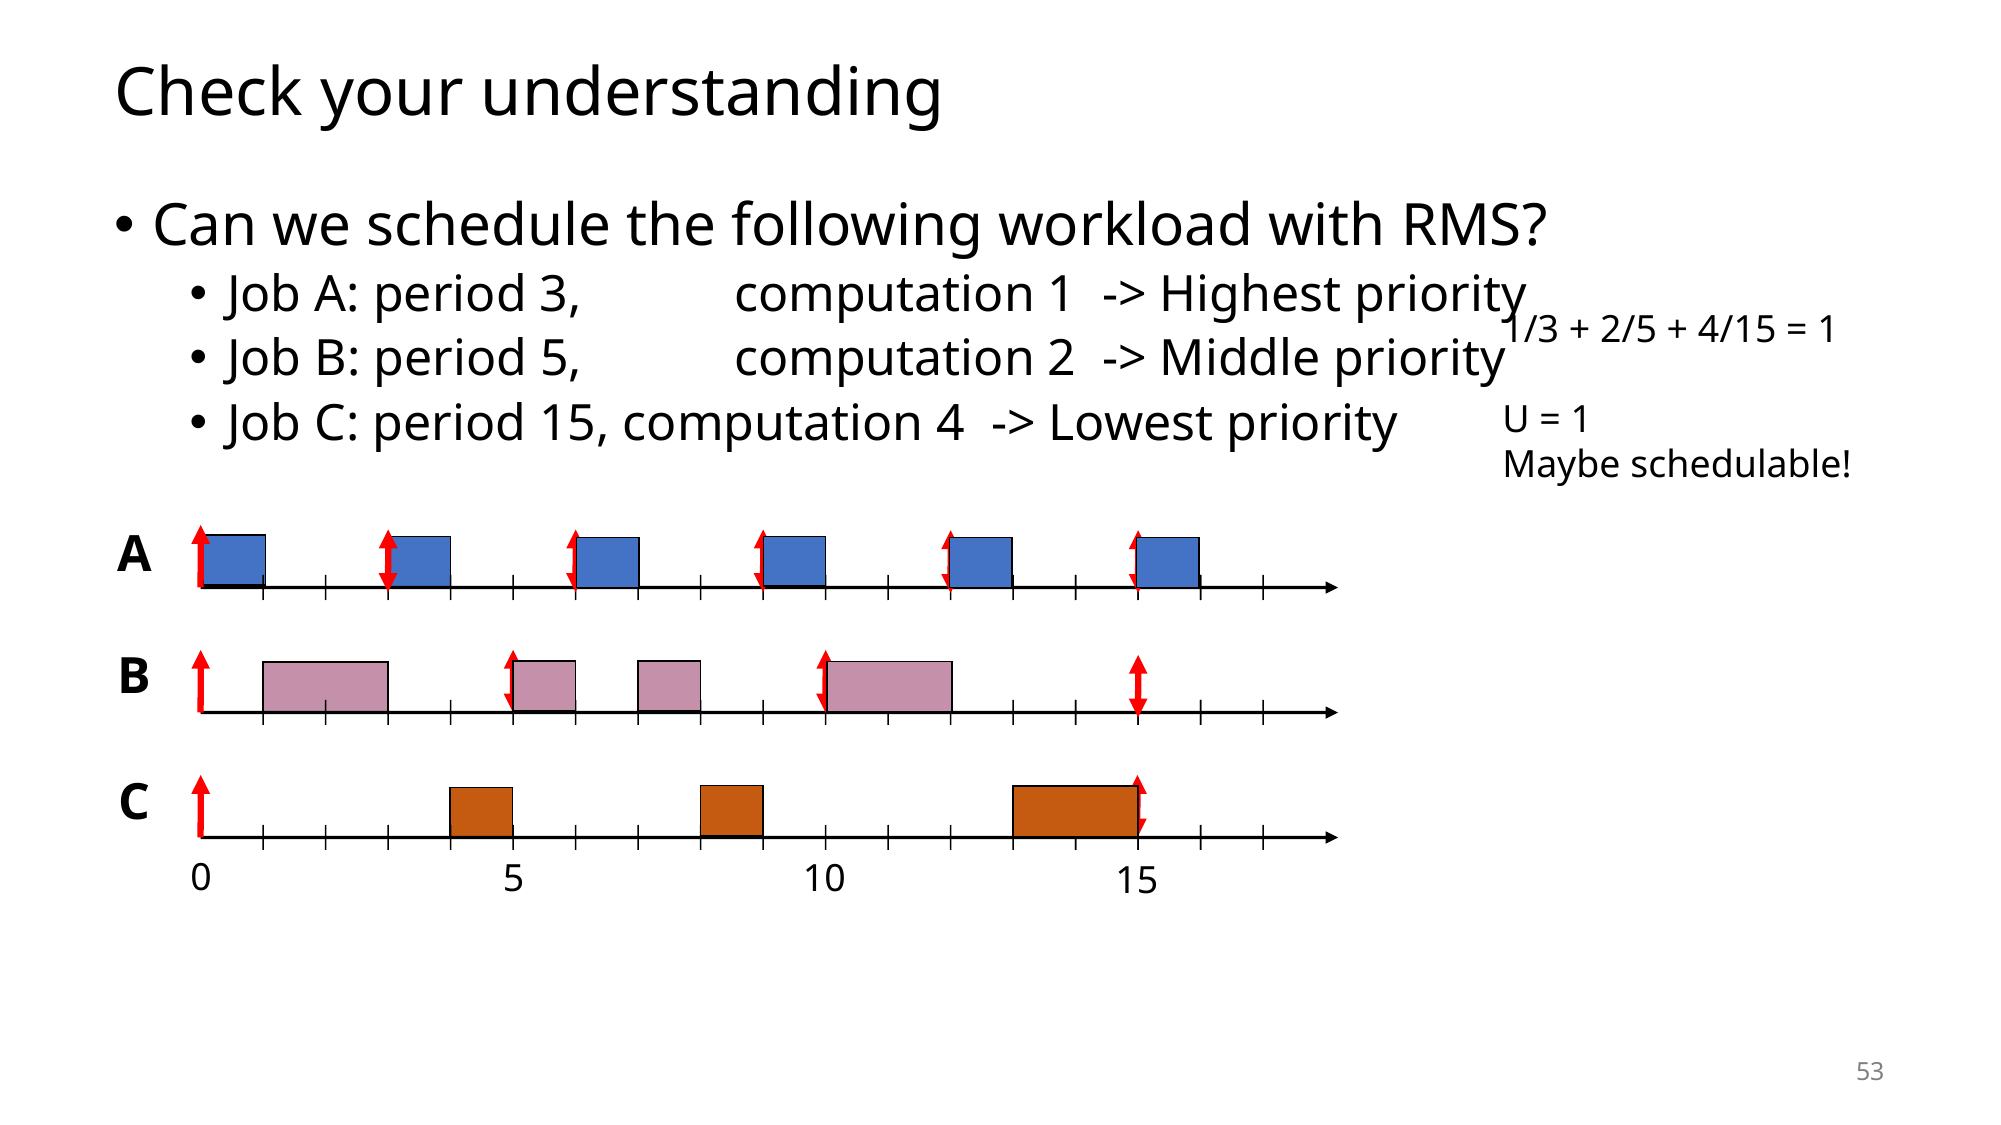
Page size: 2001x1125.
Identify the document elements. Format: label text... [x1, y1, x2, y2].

text_box A [102, 514, 181, 590]
text_box B [102, 636, 175, 711]
text_box 1/3 + 2/5 + 4/15 = 1 U = 1 Maybe schedulable! [1487, 298, 1900, 493]
slide_number 53 [1749, 1042, 1900, 1103]
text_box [175, 524, 1339, 910]
list Can we schedule the following workload with RMS? Job A: period 3, computation 1 -> Highest priority Job B: period 5, computation 2 -> Middle priority Job C: period 15, computation 4 -> Lowest priority [99, 187, 1900, 1013]
title Check your understanding [99, 37, 1900, 150]
text_box C [103, 761, 175, 837]
